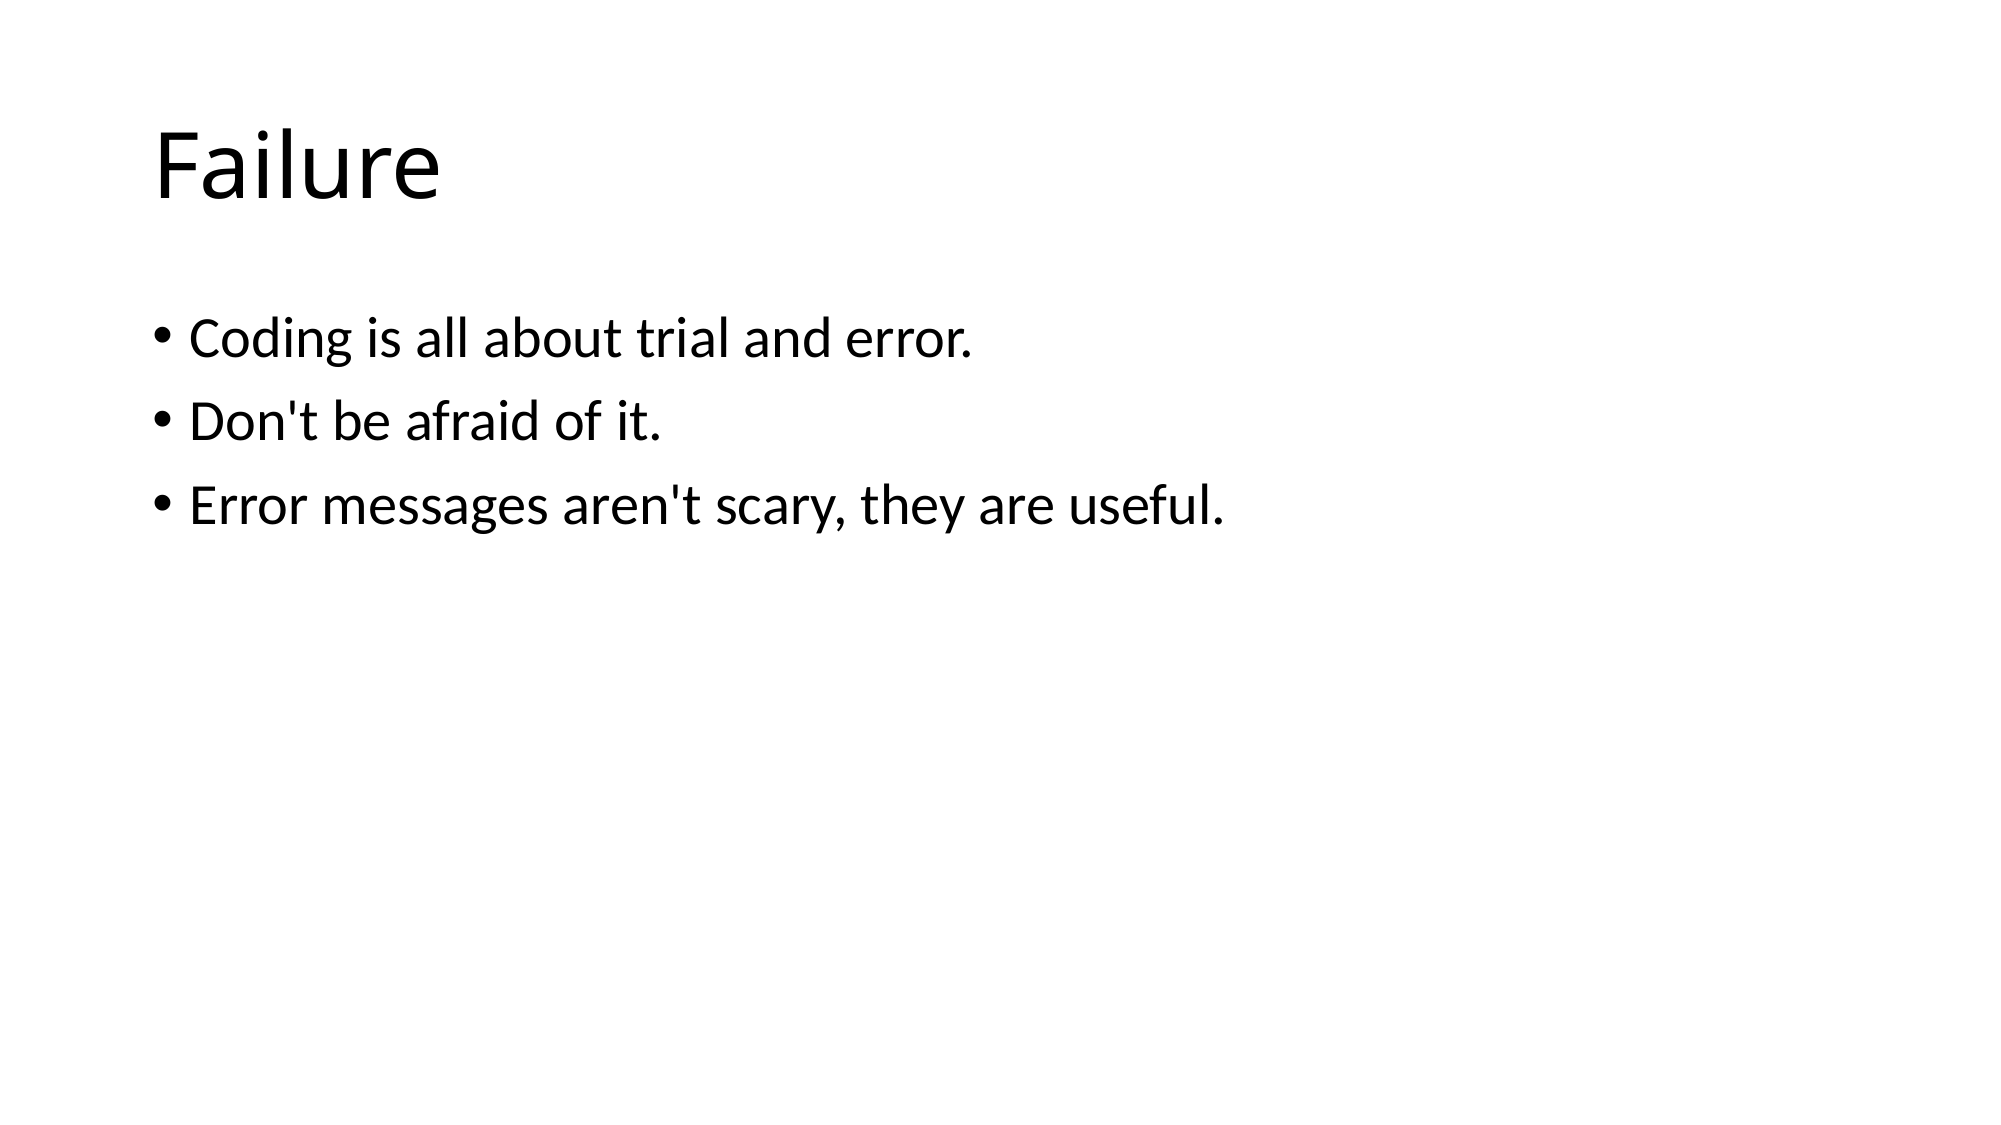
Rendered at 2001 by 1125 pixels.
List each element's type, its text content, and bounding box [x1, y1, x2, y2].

list Coding is all about trial and error. Don't be afraid of it. Error messages aren't scary, they are useful. [137, 299, 1863, 1014]
title Failure [137, 59, 1863, 278]
